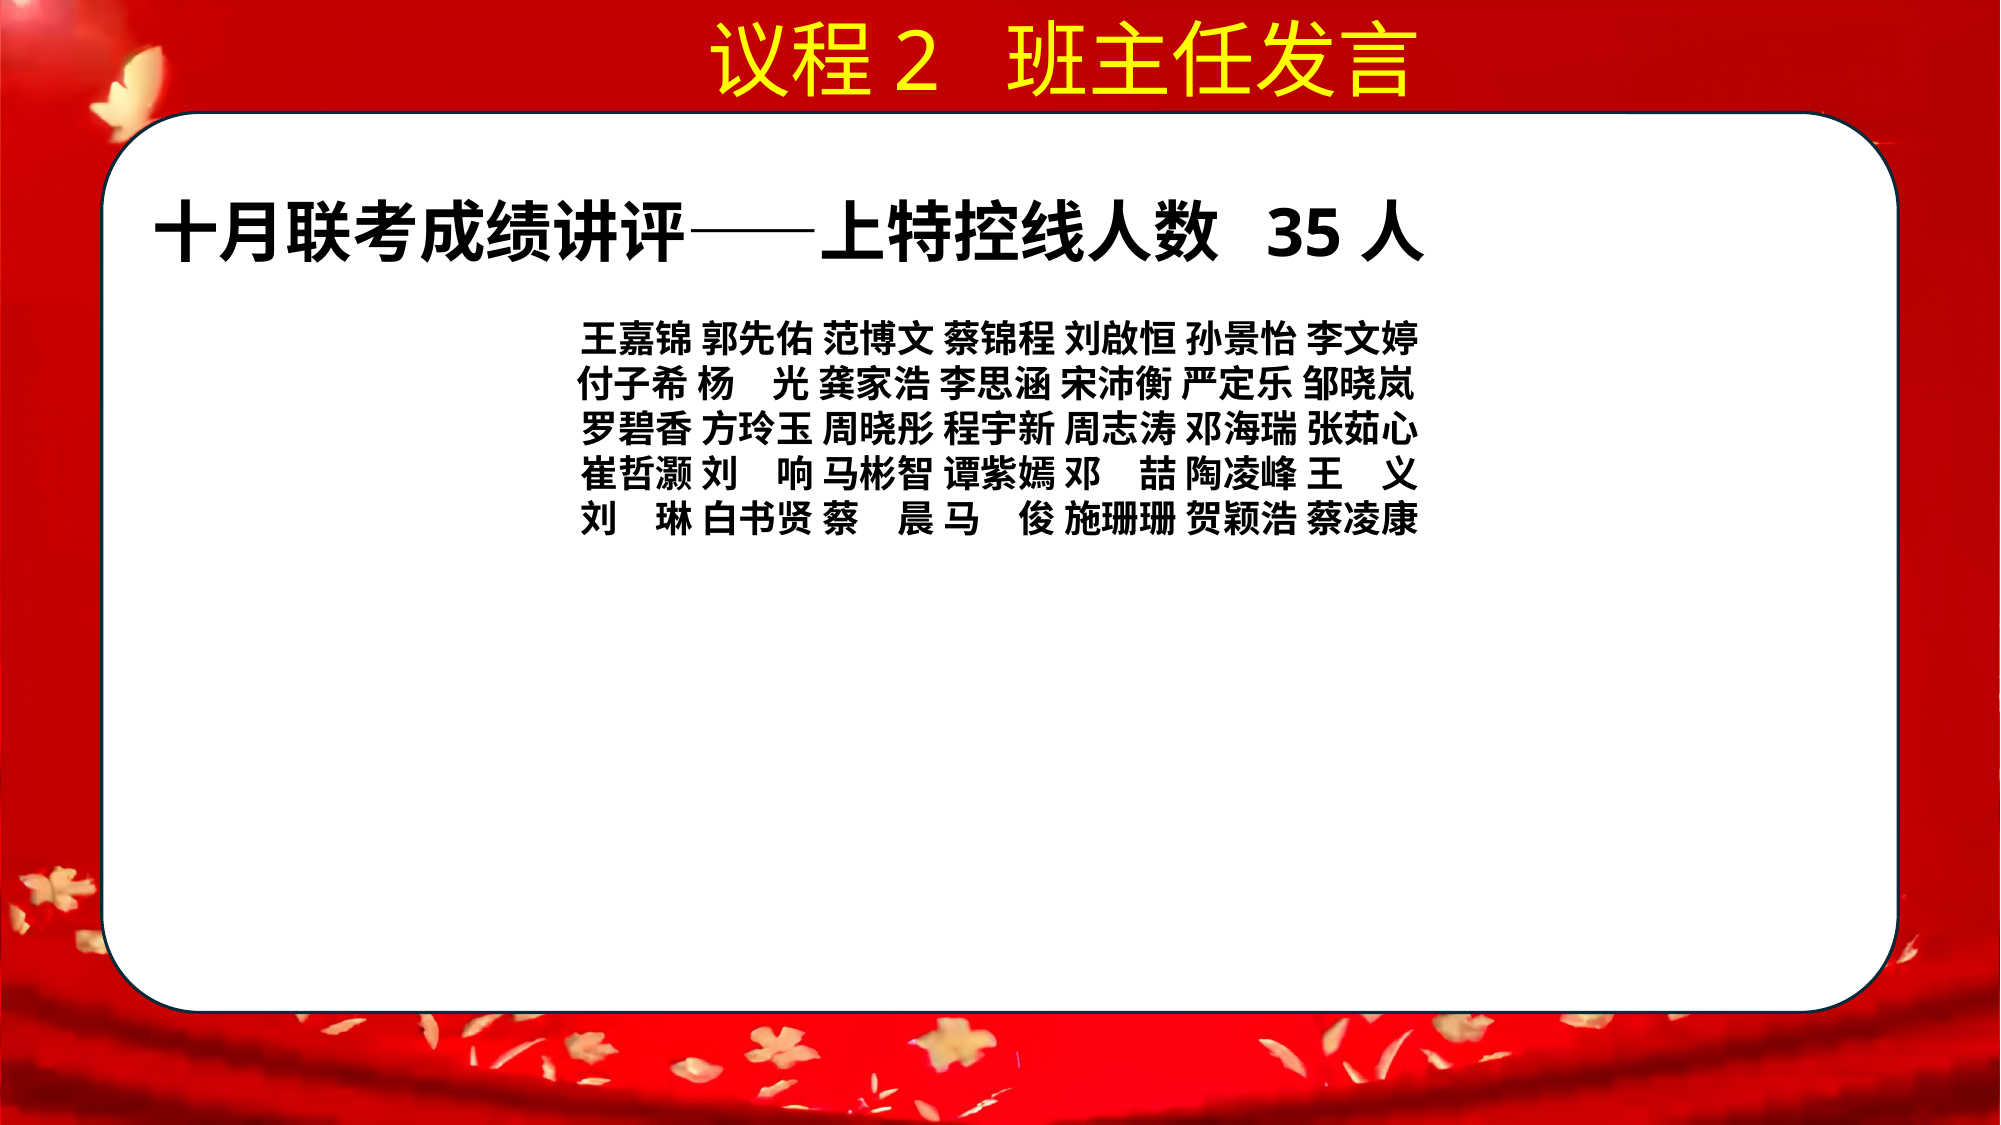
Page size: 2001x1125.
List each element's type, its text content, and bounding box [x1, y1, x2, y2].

picture [0, 0, 2000, 1125]
text_box [100, 110, 1900, 1015]
text_box 议程2 班主任发言 [692, 0, 1495, 115]
list 十月联考成绩讲评——上特控线人数 35人 王嘉锦 郭先佑 范博文 蔡锦程 刘啟恒 孙景怡 李文婷 付子希 杨 光 龚家浩 李思涵 宋沛衡 严定乐 邹晓岚 罗碧香 方玲玉 周晓彤 程宇新 周志涛 邓海瑞 张茹心 崔哲灏 刘 响 马彬智 谭紫嫣 邓 喆 陶凌峰 王 义 刘 琳 白书贤 蔡 晨 马 俊 施珊珊 贺颖浩 蔡凌康 [137, 182, 1863, 897]
